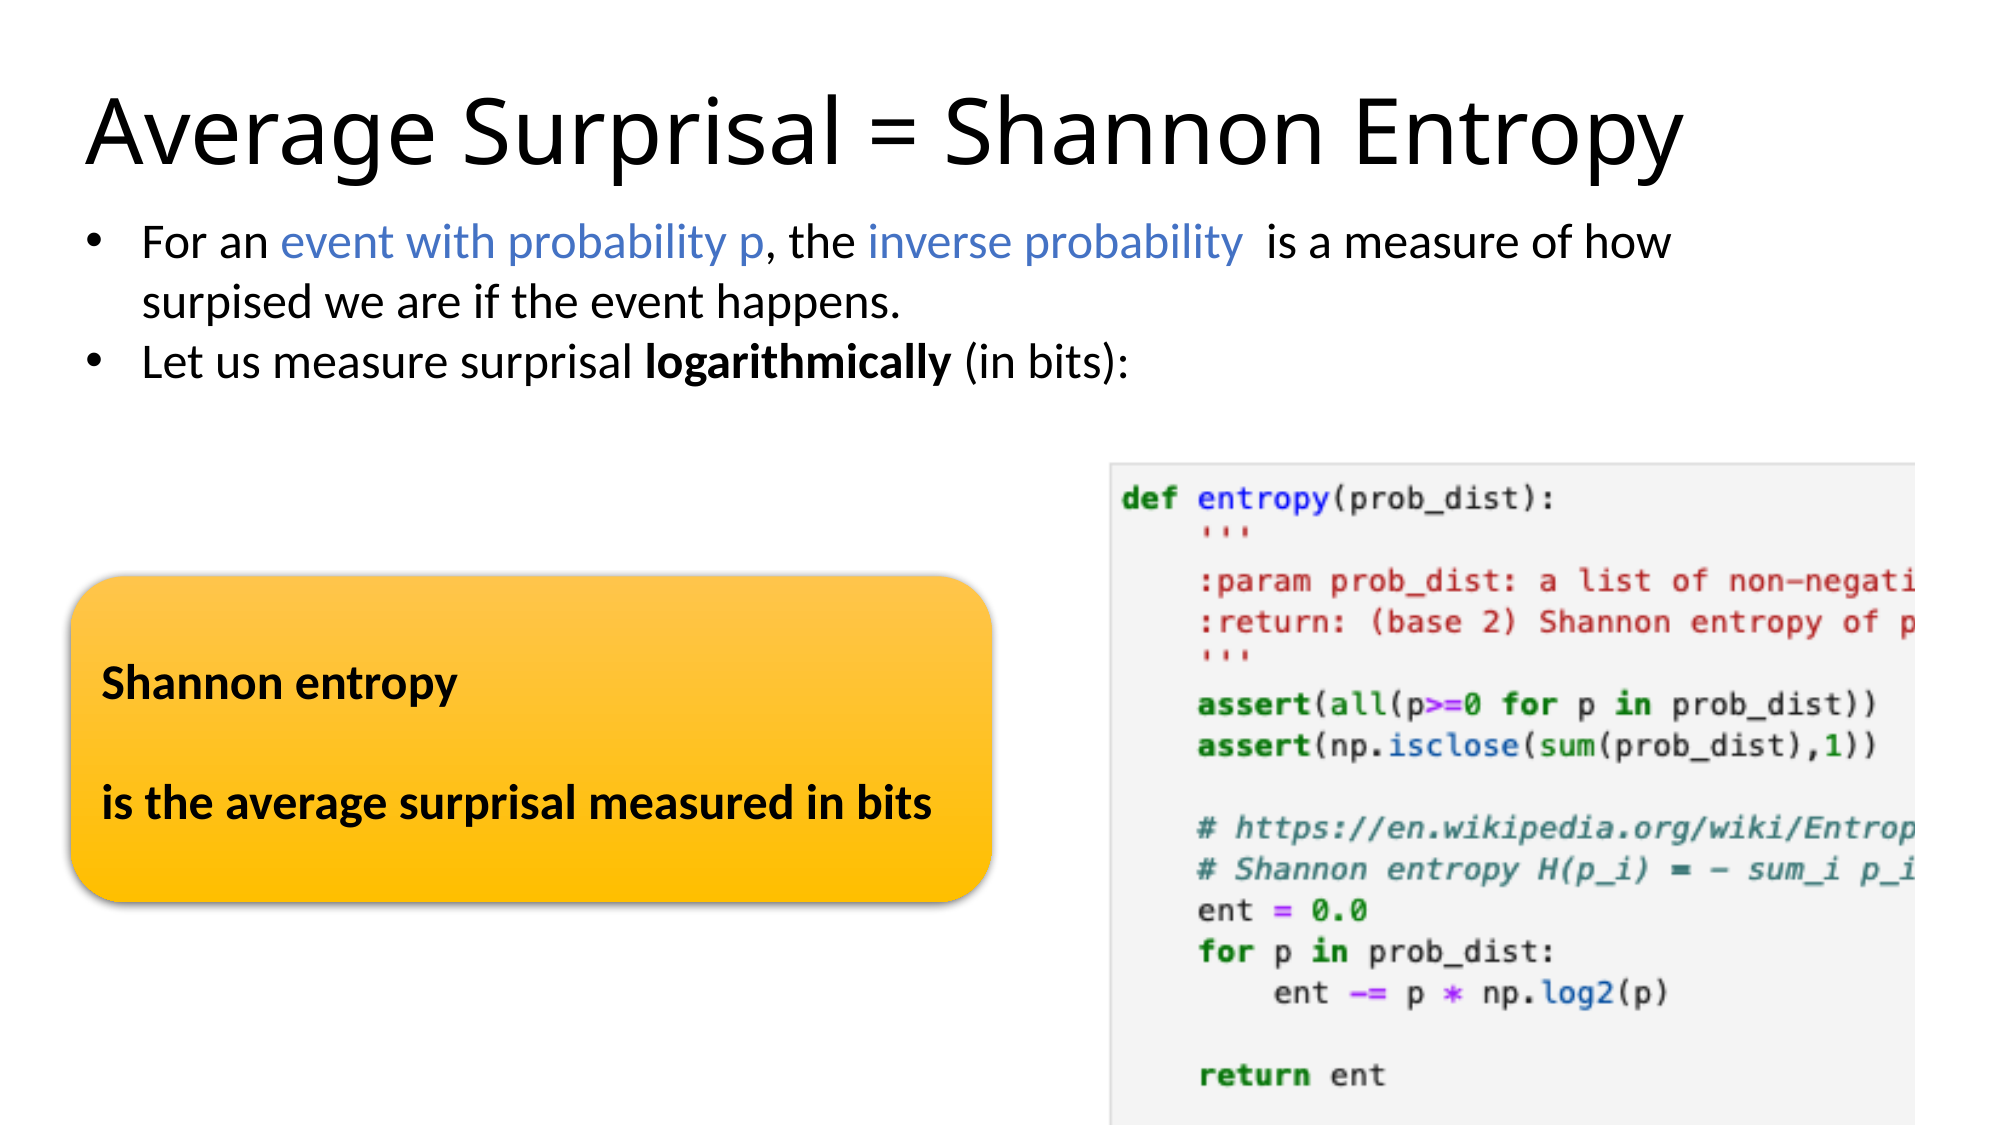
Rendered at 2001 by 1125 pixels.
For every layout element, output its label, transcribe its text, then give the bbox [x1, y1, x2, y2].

title Average Surprisal = Shannon Entropy [70, 26, 1796, 244]
picture [1098, 444, 1915, 1125]
